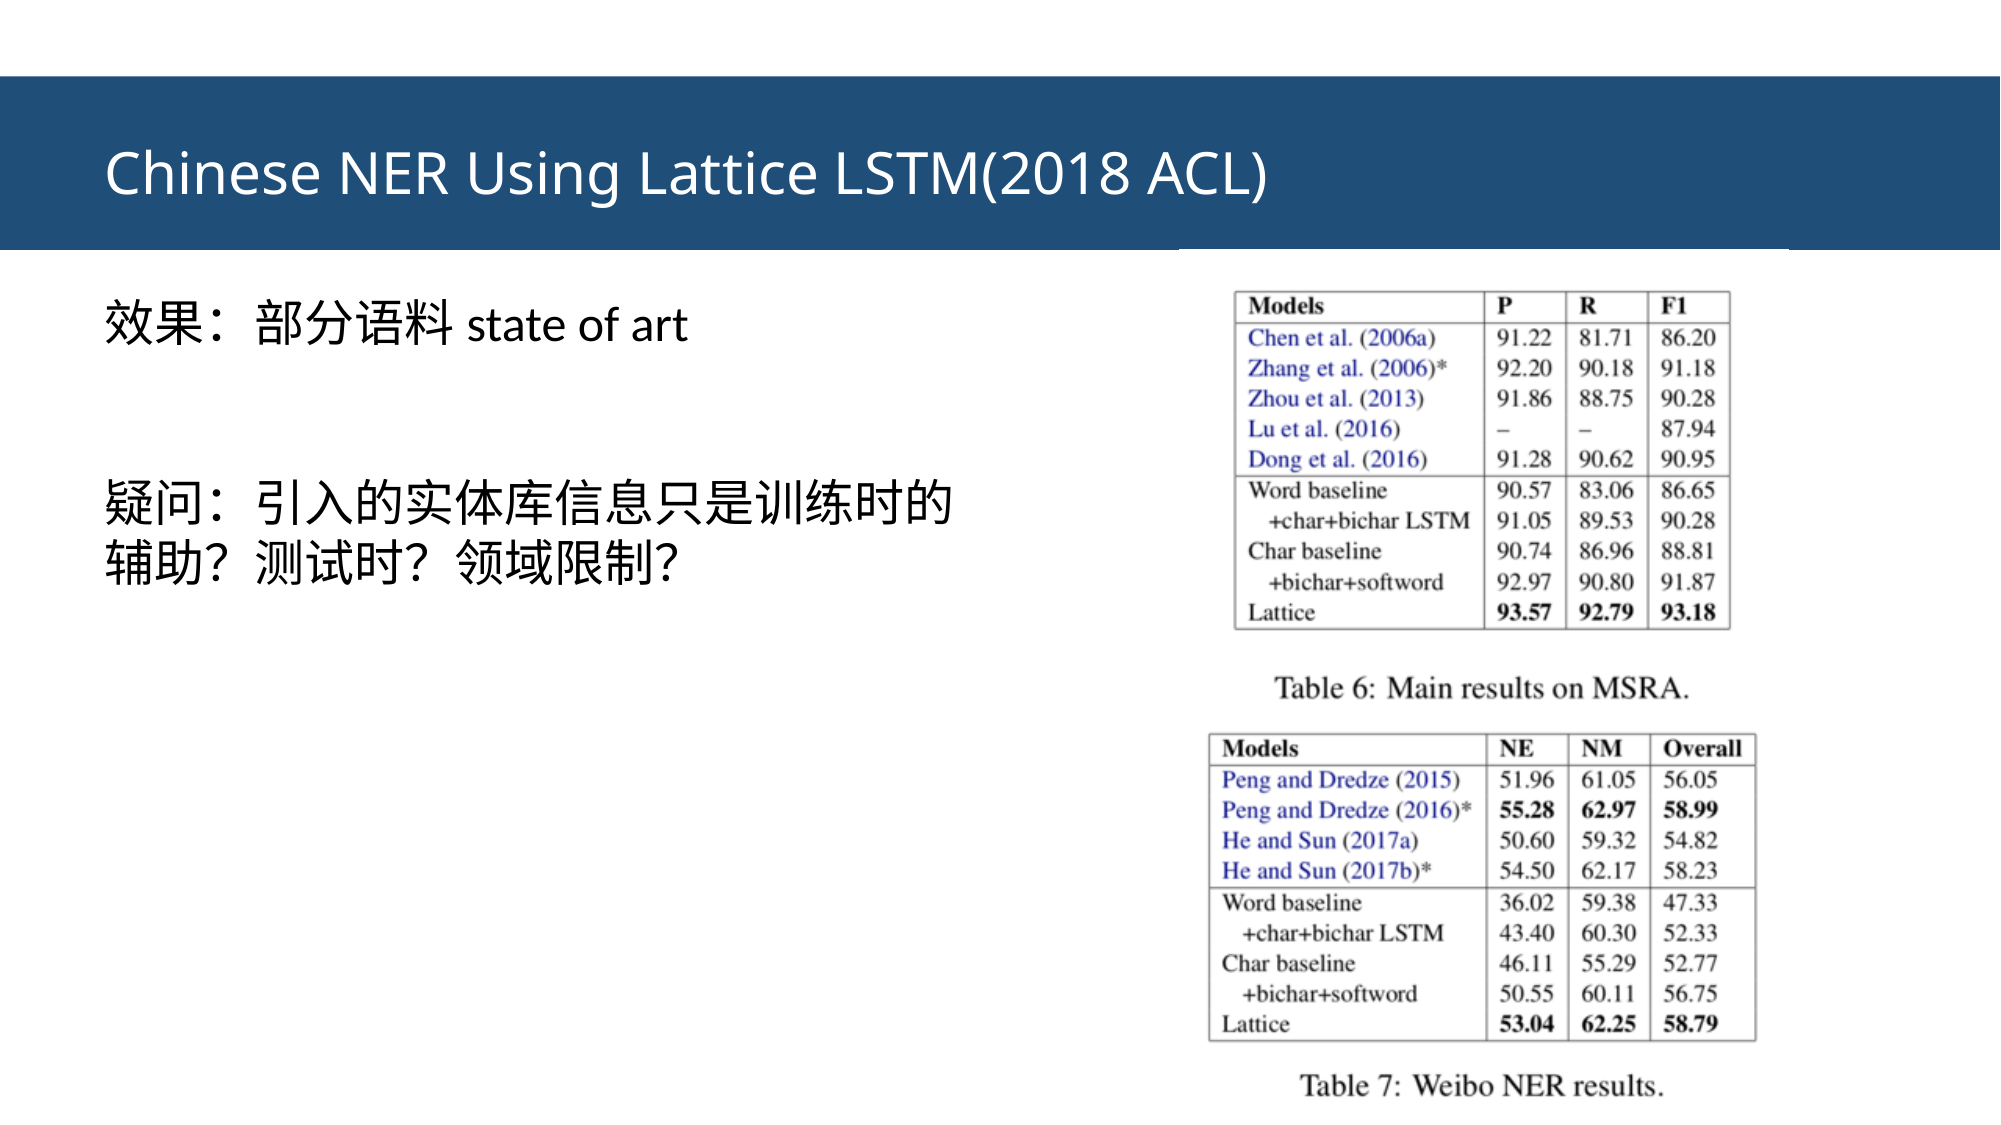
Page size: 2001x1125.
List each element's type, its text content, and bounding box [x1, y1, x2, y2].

title Chinese NER Using Lattice LSTM(2018 ACL) [89, 66, 1815, 285]
picture [1179, 249, 1789, 1109]
list 效果：部分语料state of art 疑问：引入的实体库信息只是训练时的辅助？测试时？领域限制？ [89, 284, 1017, 1014]
text_box [1815, 75, 2000, 251]
text_box [0, 75, 89, 251]
